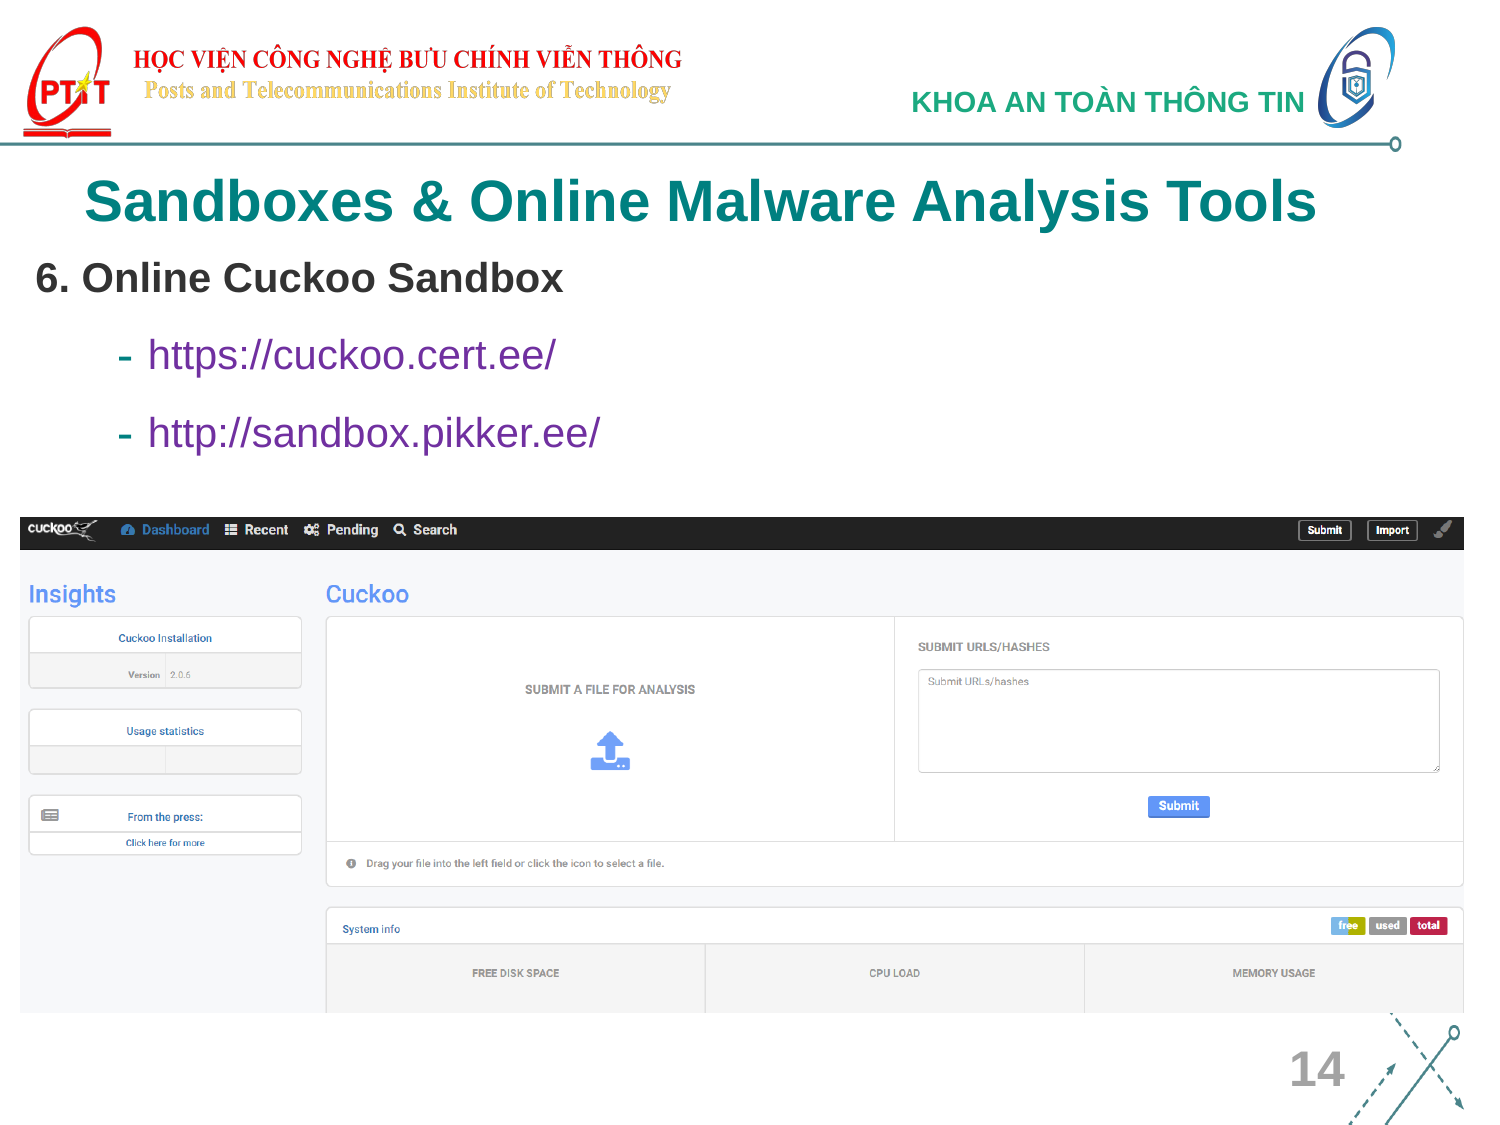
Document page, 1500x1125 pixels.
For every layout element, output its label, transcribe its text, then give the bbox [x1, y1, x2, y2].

list 6. Online Cuckoo Sandbox https://cuckoo.cert.ee/ http://sandbox.pikker.ee/ [20, 228, 1475, 1109]
title Sandboxes & Online Malware Analysis Tools [69, 163, 1451, 228]
picture [20, 517, 1464, 1013]
picture [1318, 27, 1395, 128]
picture [0, 18, 695, 147]
